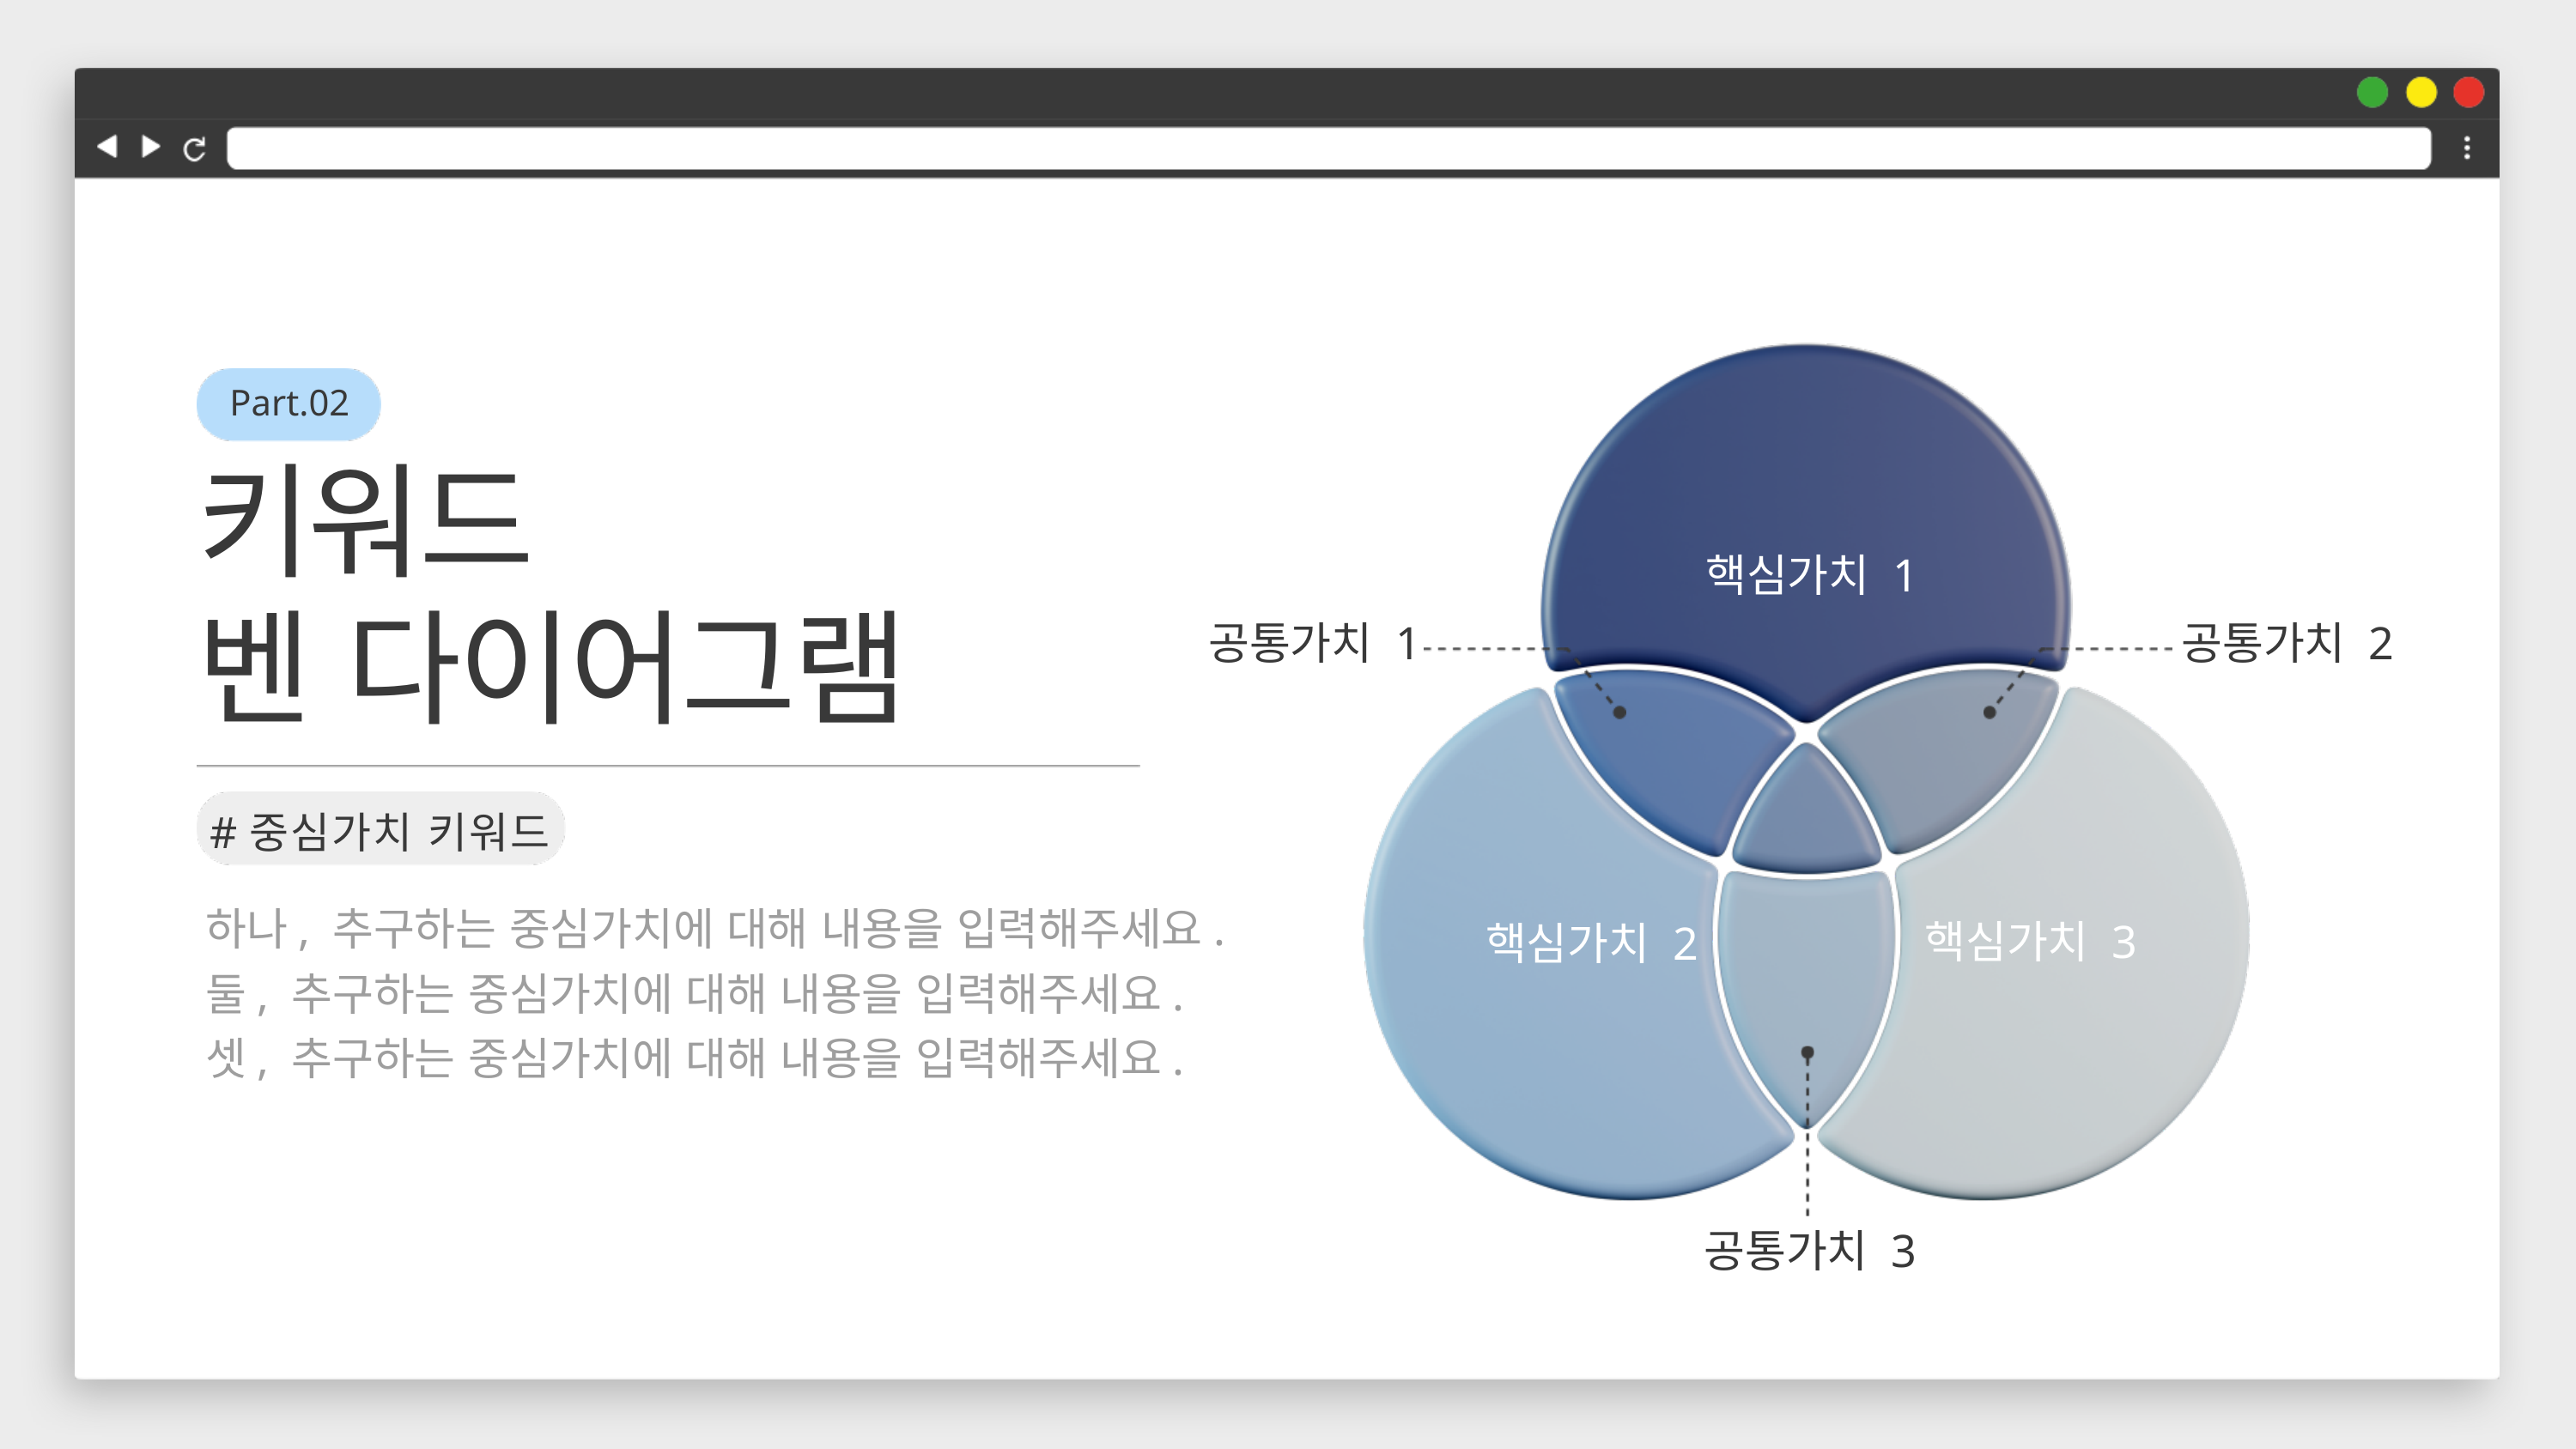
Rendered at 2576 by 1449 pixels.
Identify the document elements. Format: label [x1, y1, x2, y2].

picture [75, 67, 2500, 1379]
